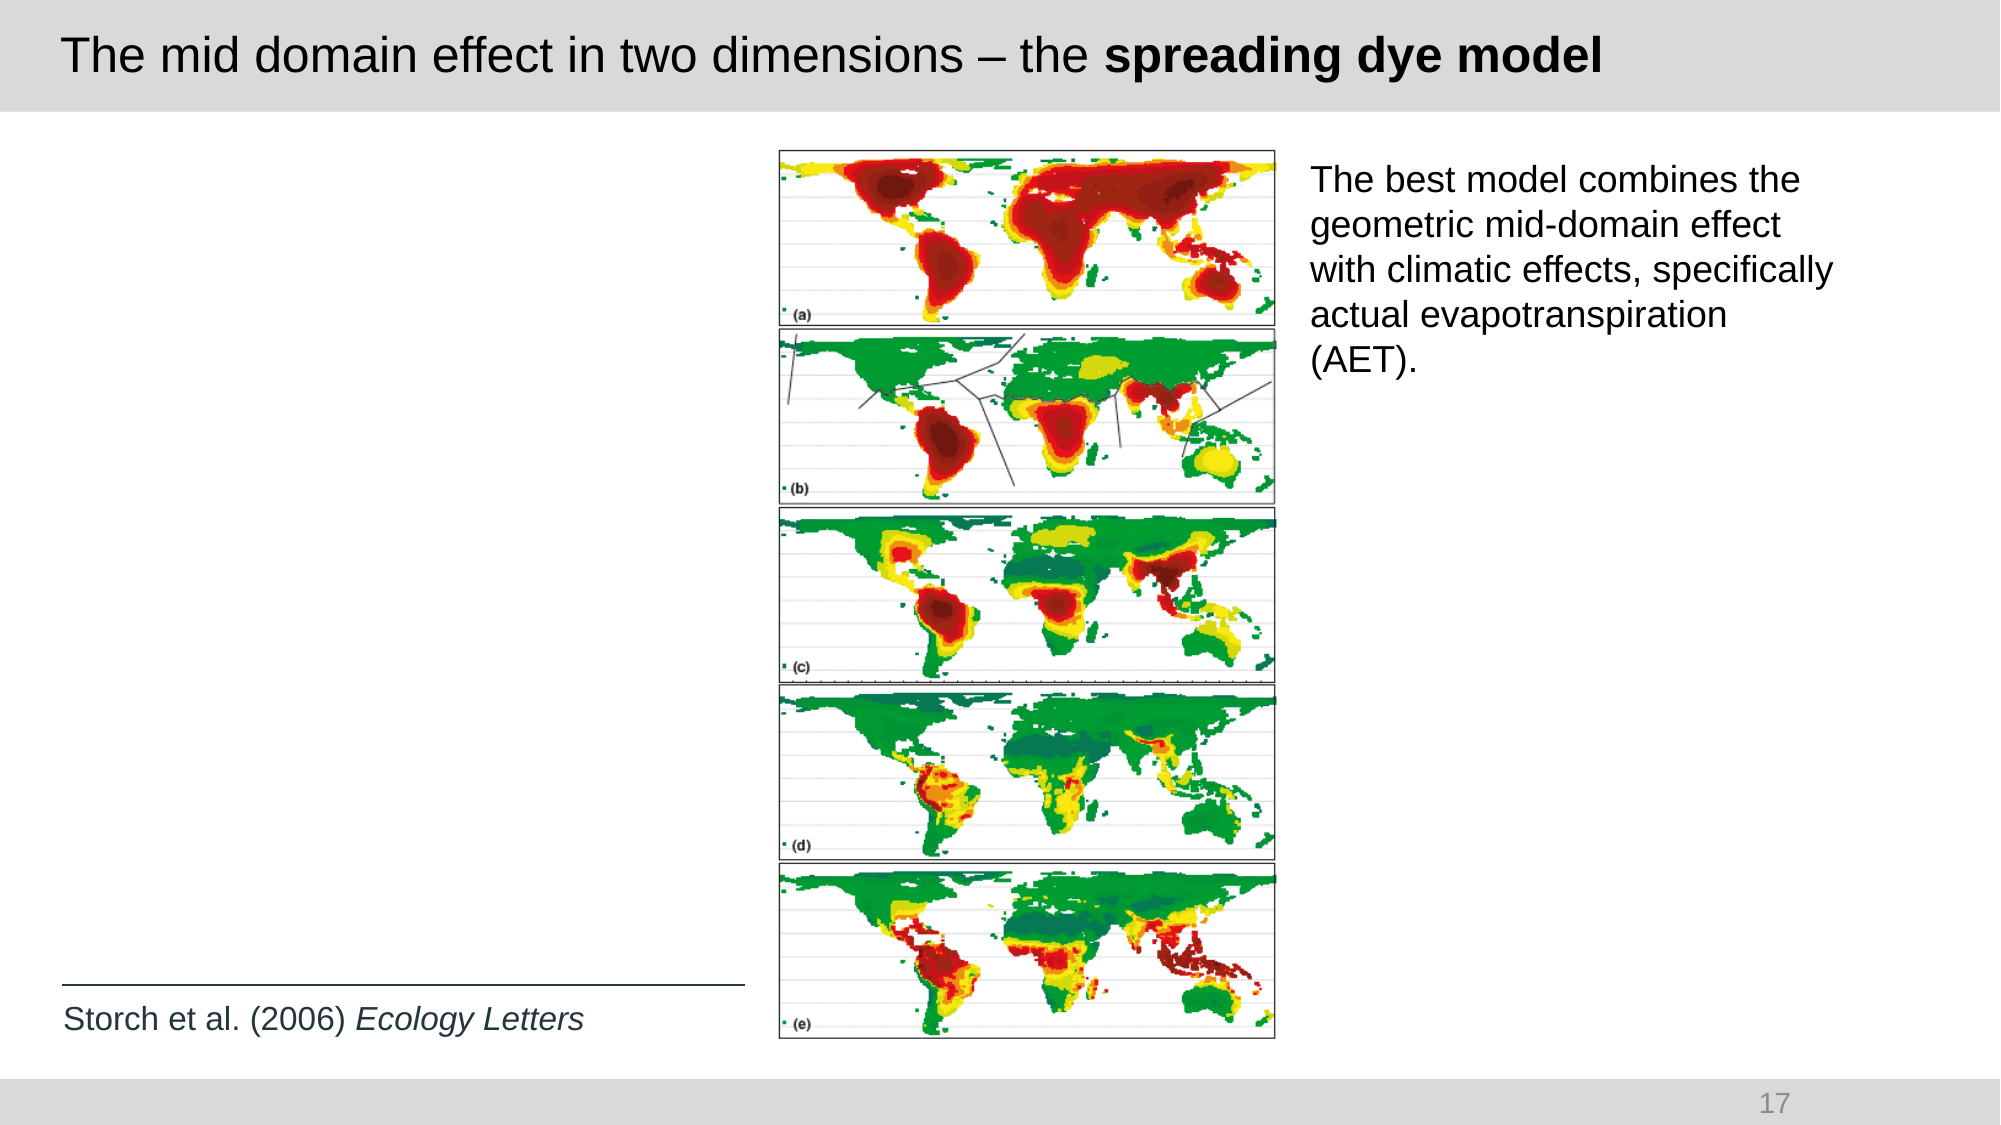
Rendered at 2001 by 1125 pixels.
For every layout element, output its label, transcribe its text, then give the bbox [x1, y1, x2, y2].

slide_number 17 [1550, 1079, 2000, 1125]
title The mid domain effect in two dimensions – the spreading dye model [0, 0, 2000, 112]
text_box Storch et al. (2006) Ecology Letters [48, 989, 1096, 1045]
text_box The best model combines the geometric mid-domain effect with climatic effects, specifically actual evapotranspiration (AET). [1295, 147, 1852, 388]
picture [774, 144, 1282, 1044]
footer [0, 1079, 1550, 1125]
